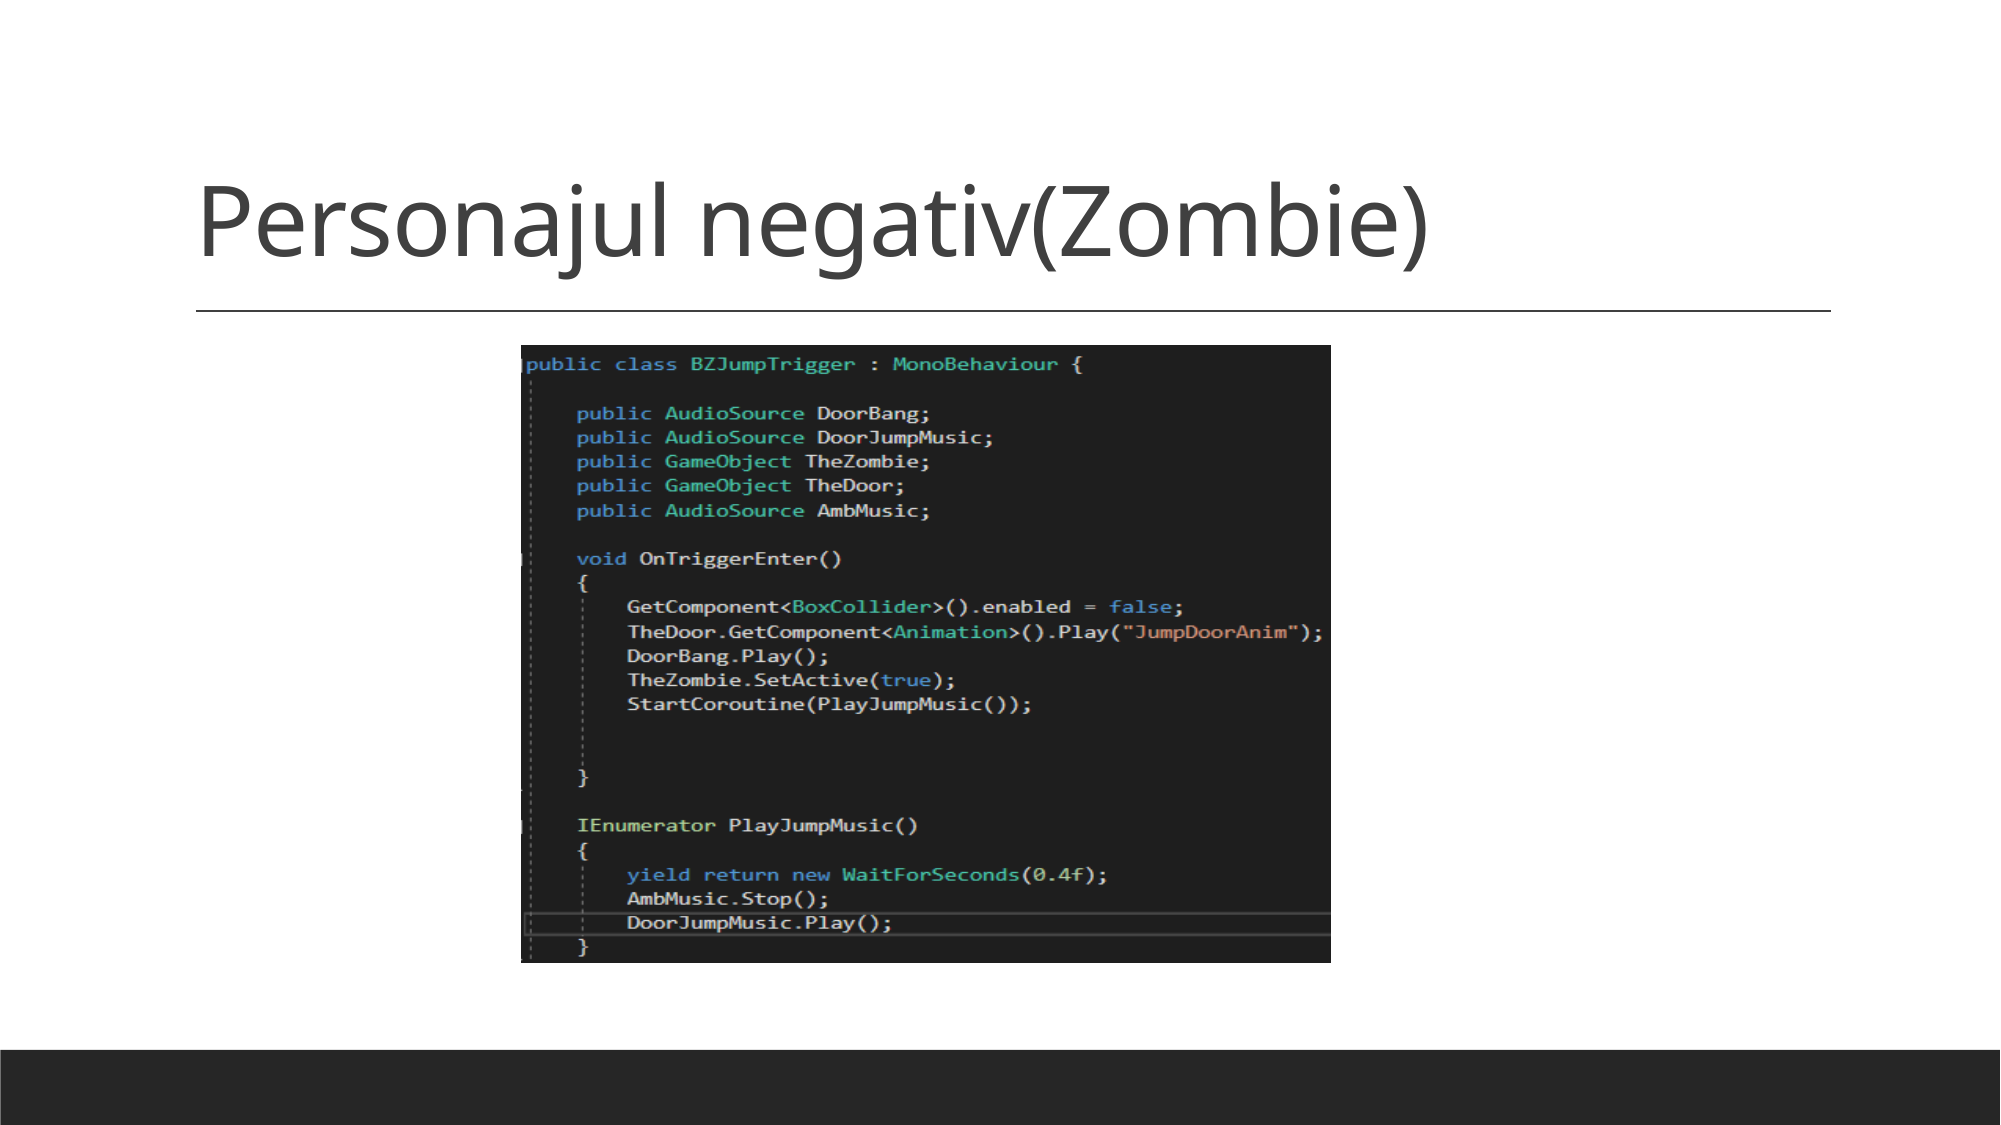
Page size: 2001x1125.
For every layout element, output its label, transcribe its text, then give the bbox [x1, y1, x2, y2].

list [521, 345, 1331, 964]
title Personajul negativ(Zombie) [180, 47, 1830, 285]
